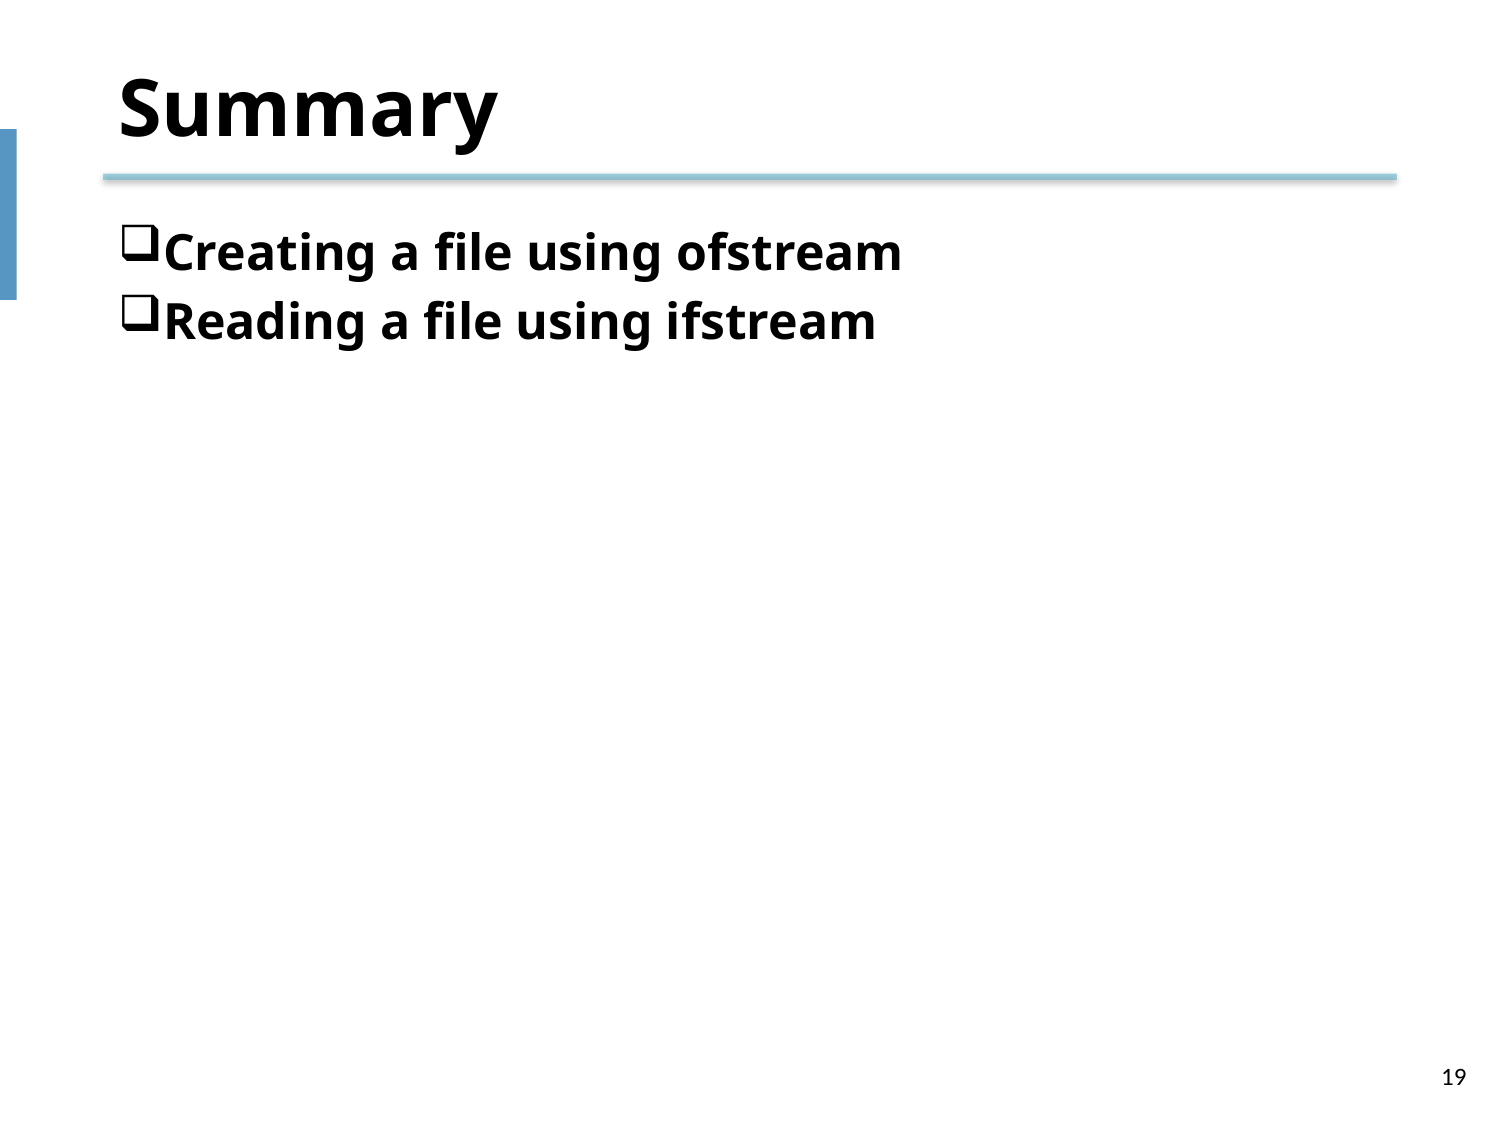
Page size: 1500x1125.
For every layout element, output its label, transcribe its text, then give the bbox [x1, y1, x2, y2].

title Summary [103, 25, 1397, 185]
list Creating a file using ofstream Reading a file using ifstream [103, 212, 1397, 977]
slide_number 19 [1131, 1045, 1482, 1106]
